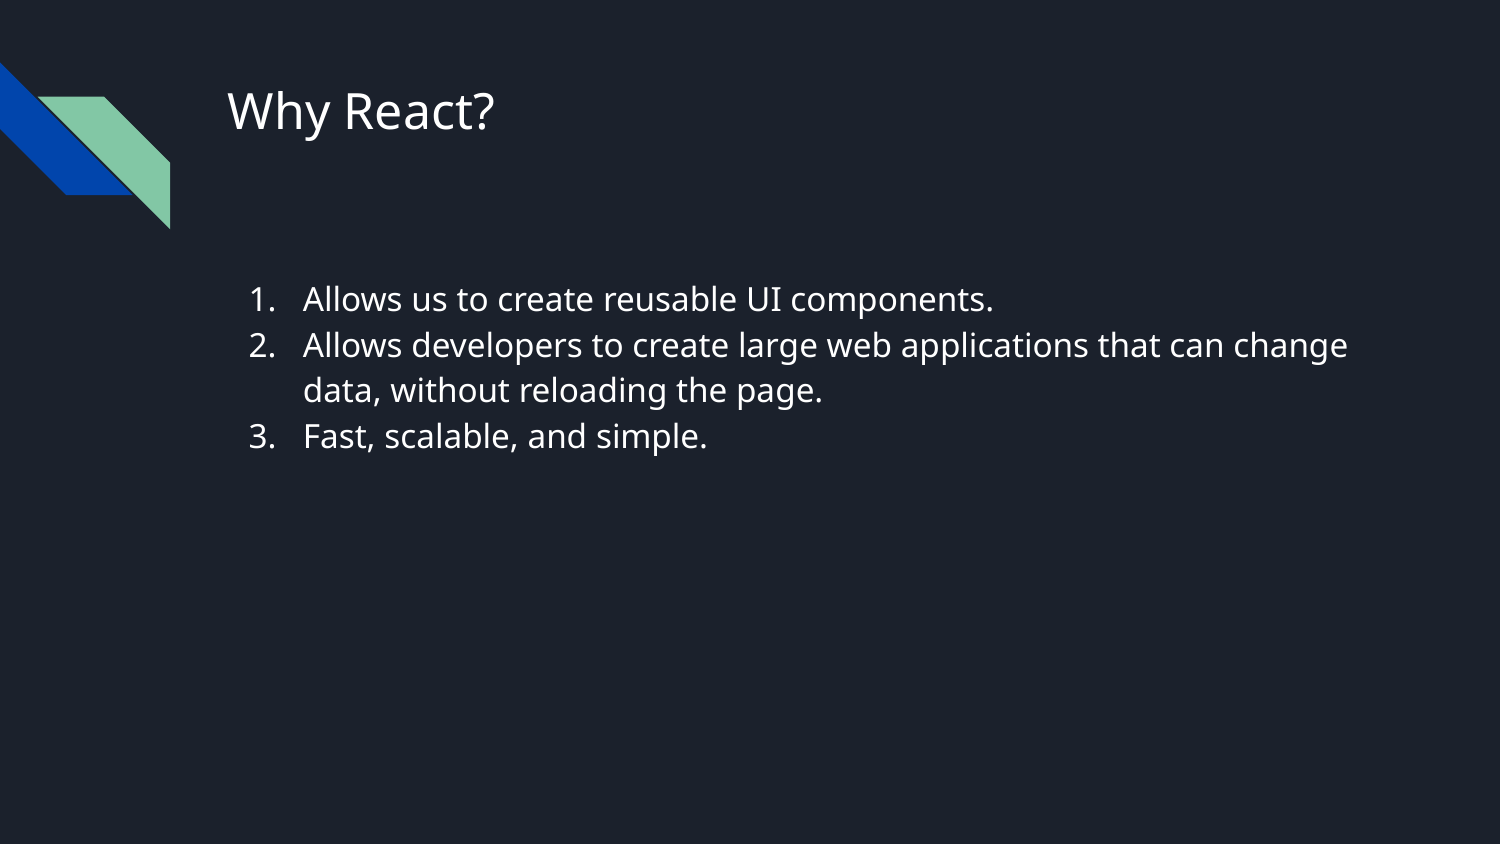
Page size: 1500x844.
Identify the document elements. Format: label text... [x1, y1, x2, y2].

title Why React? [212, 64, 1368, 215]
list Allows us to create reusable UI components. Allows developers to create large web applications that can change data, without reloading the page. Fast, scalable, and simple. [212, 257, 1418, 735]
